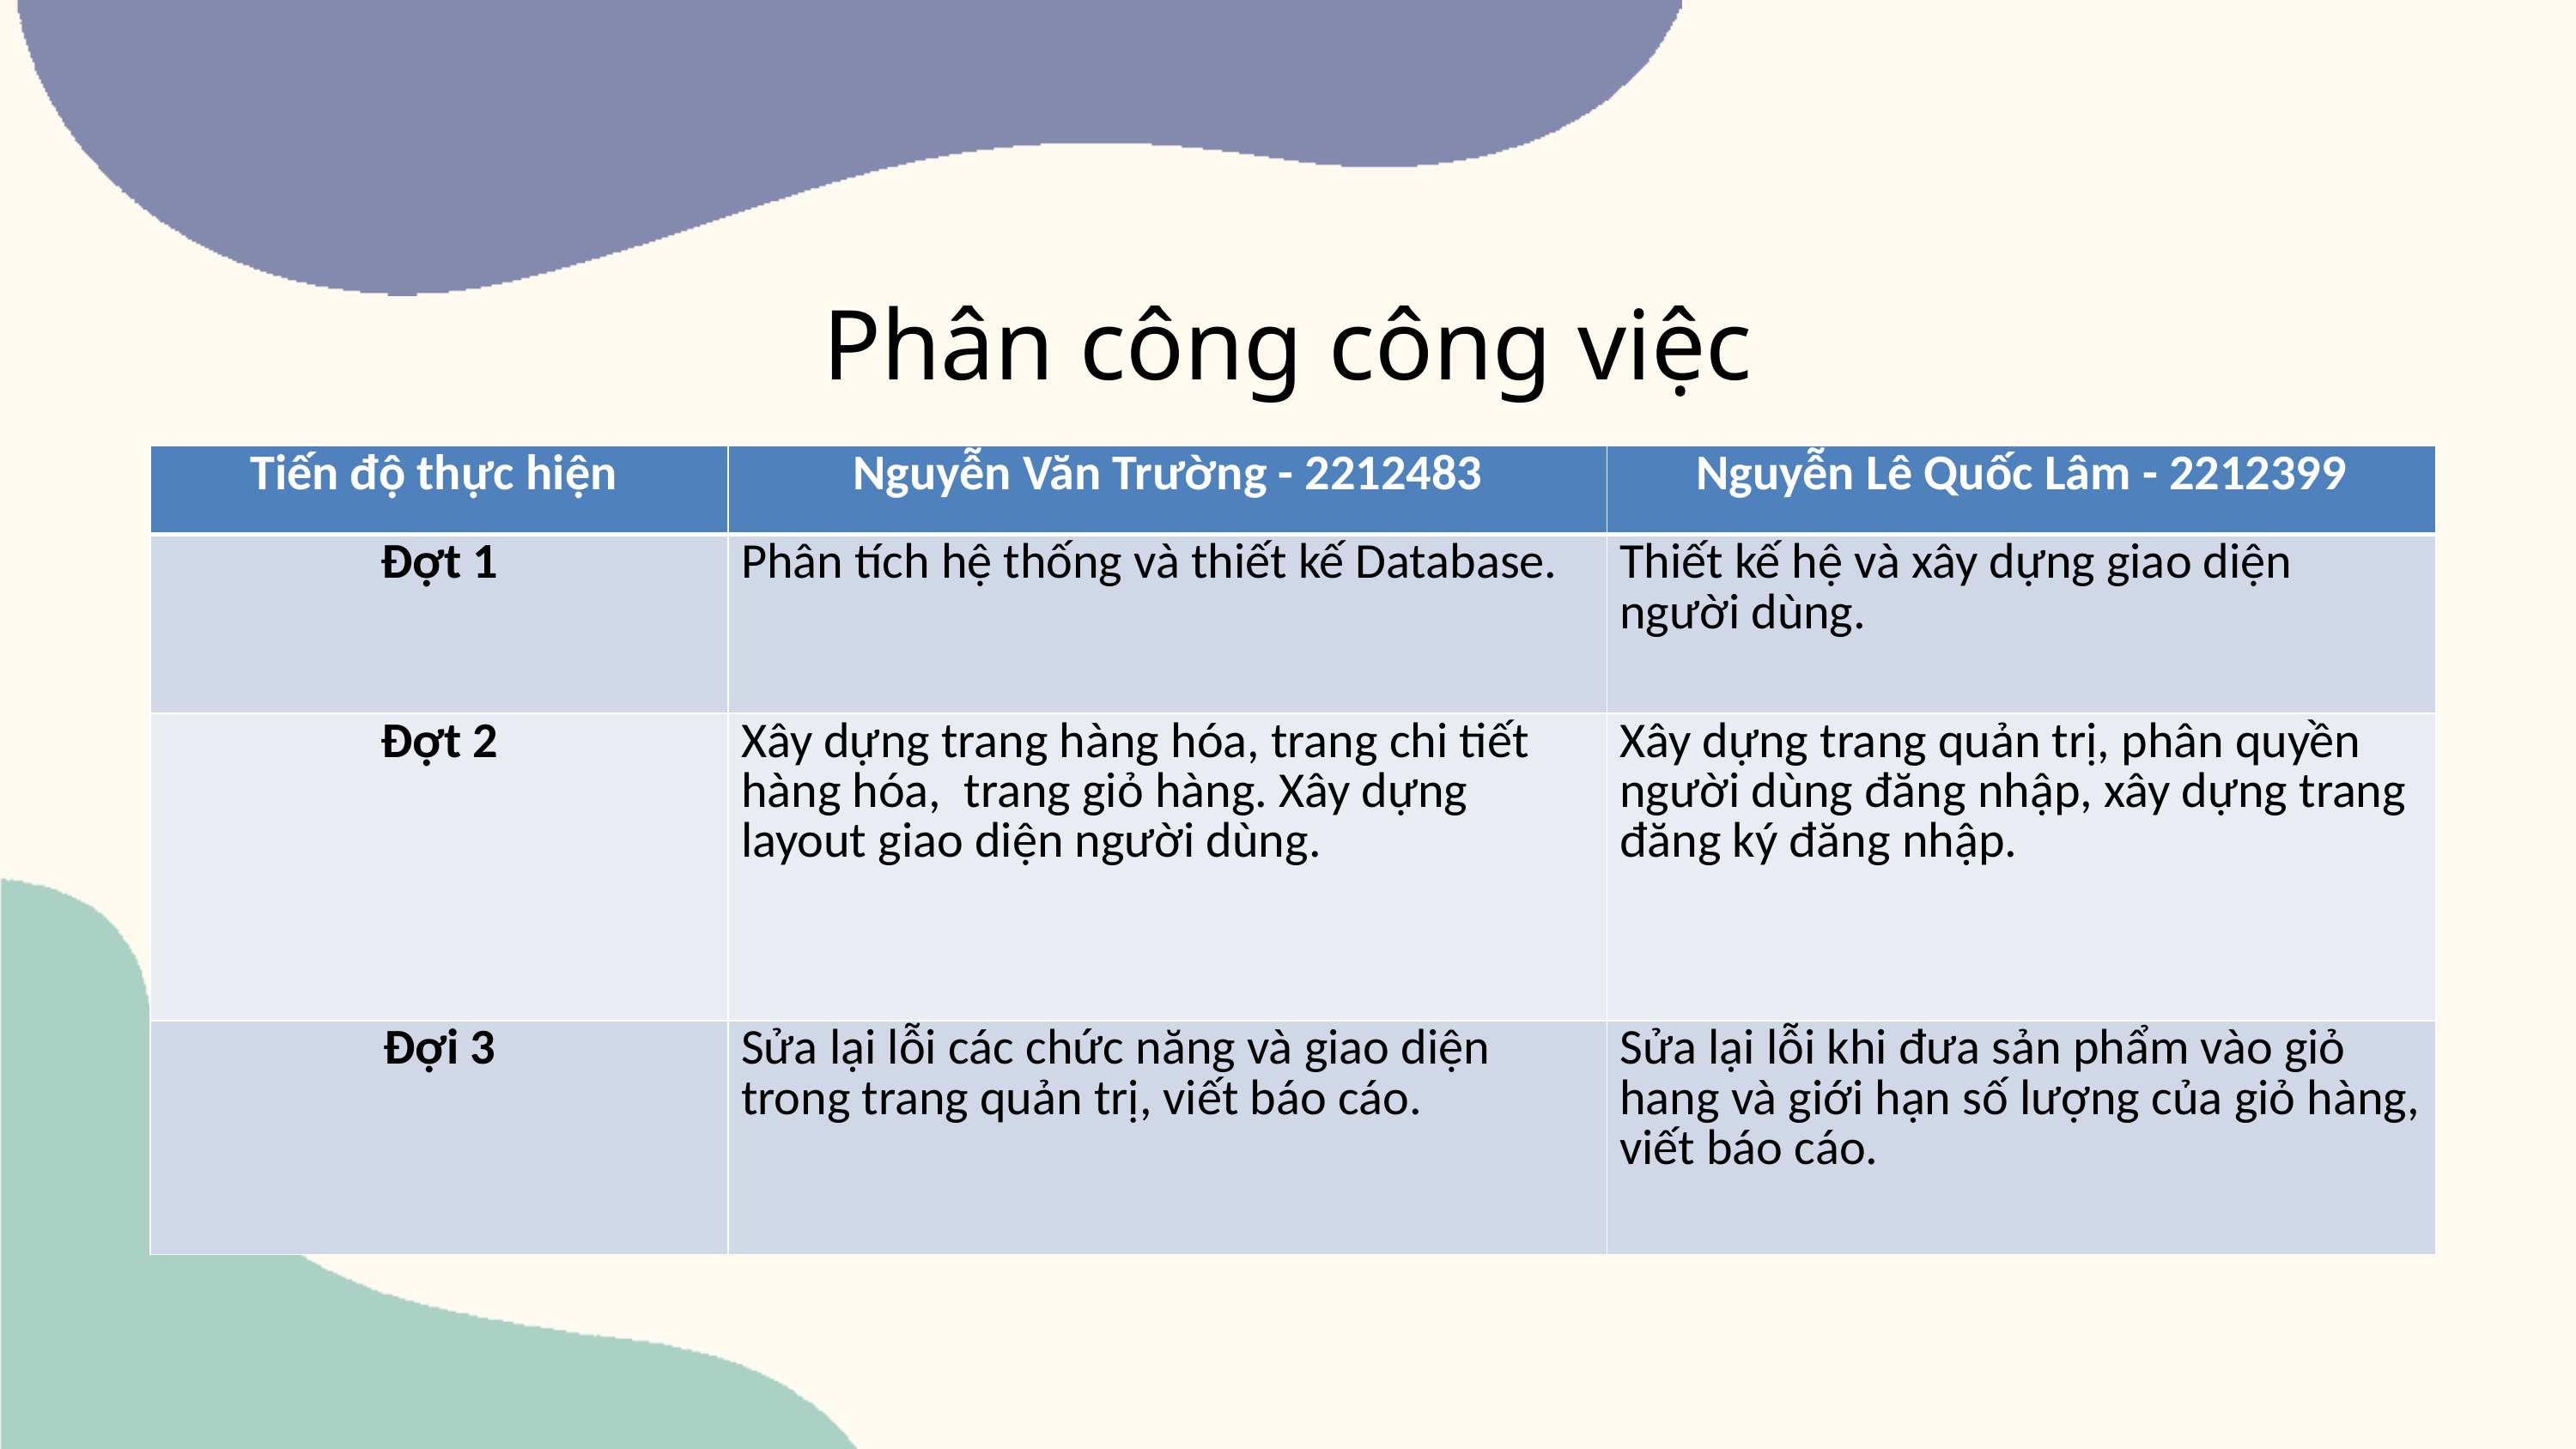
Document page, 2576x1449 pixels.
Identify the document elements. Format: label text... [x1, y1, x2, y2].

table_cell Đợt 1 [151, 537, 727, 694]
table_cell Sửa lại lỗi các chức năng và giao diện trong trang quản trị, viết báo cáo. [761, 1022, 1607, 1254]
table_cell Xây dựng trang hàng hóa, trang chi tiết hàng hóa, trang giỏ hàng. Xây dựng layout giao diện người dùng. [761, 714, 1607, 1020]
table_cell Thiết kế hệ và xây dựng giao diện người dùng. [1607, 537, 2435, 712]
picture [2, 695, 904, 1449]
table_cell Xây dựng trang quản trị, phân quyền người dùng đăng nhập, xây dựng trang đăng ký đăng nhập. [1607, 714, 2435, 1020]
picture [0, 0, 1682, 296]
table_header Tiến độ thực hiện [151, 446, 727, 532]
table_cell Sửa lại lỗi khi đưa sản phẩm vào giỏ hang và giới hạn số lượng của giỏ hàng, viết báo cáo. [1607, 1022, 2435, 1254]
text_box Phân công công việc [590, 206, 1986, 400]
table_cell Phân tích hệ thống và thiết kế Database. [729, 537, 1607, 712]
table_header Nguyễn Văn Trường - 2212483 [729, 446, 1607, 532]
table_header Nguyễn Lê Quốc Lâm - 2212399 [1607, 446, 2435, 532]
